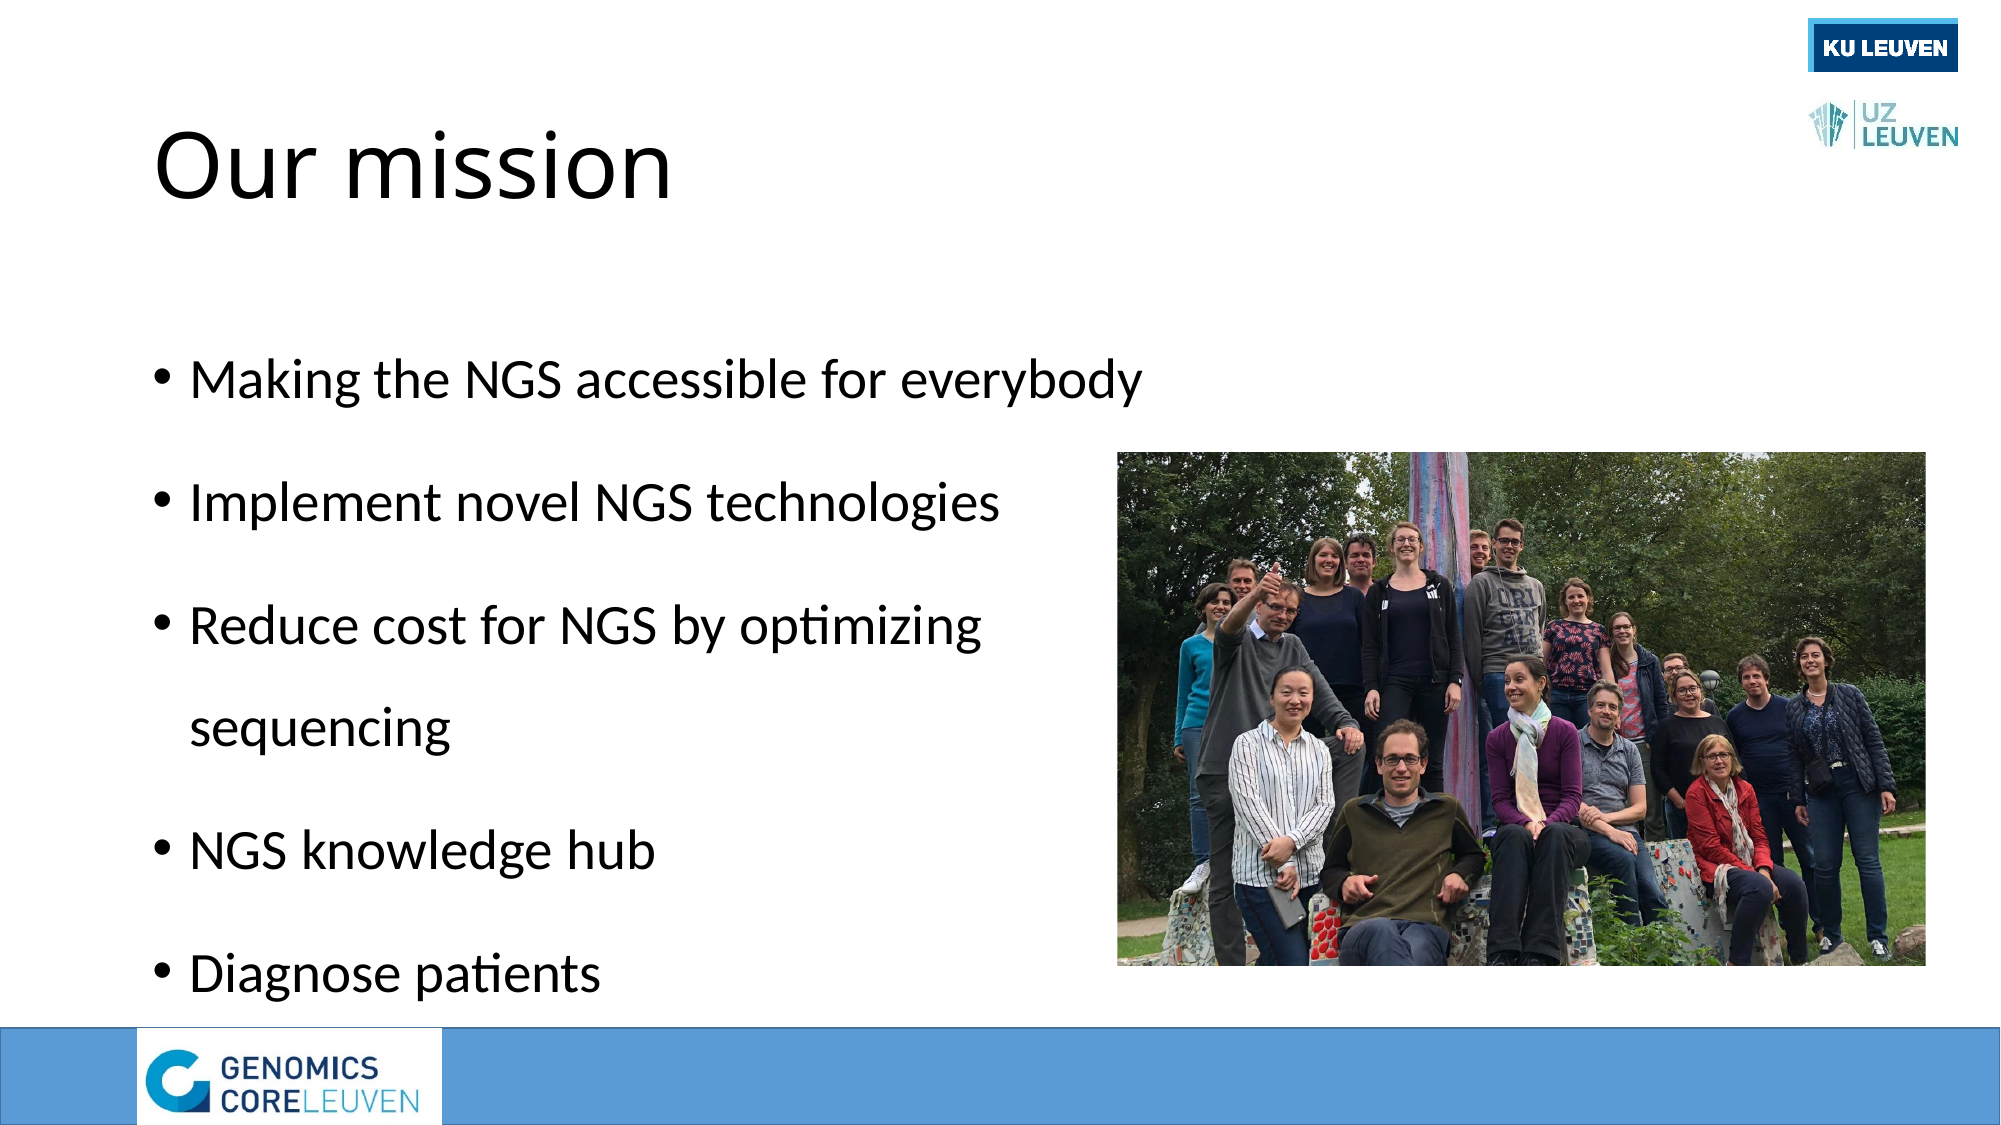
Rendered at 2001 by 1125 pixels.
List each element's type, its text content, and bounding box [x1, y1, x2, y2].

picture [1863, 100, 1958, 149]
picture [1808, 18, 1958, 72]
title Our mission [137, 59, 1863, 278]
picture [1117, 452, 1926, 966]
list Making the NGS accessible for everybody Implement novel NGS technologies Reduce cost for NGS by optimizing sequencing NGS knowledge hub Diagnose patients [137, 299, 1187, 1014]
picture [137, 1028, 442, 1125]
